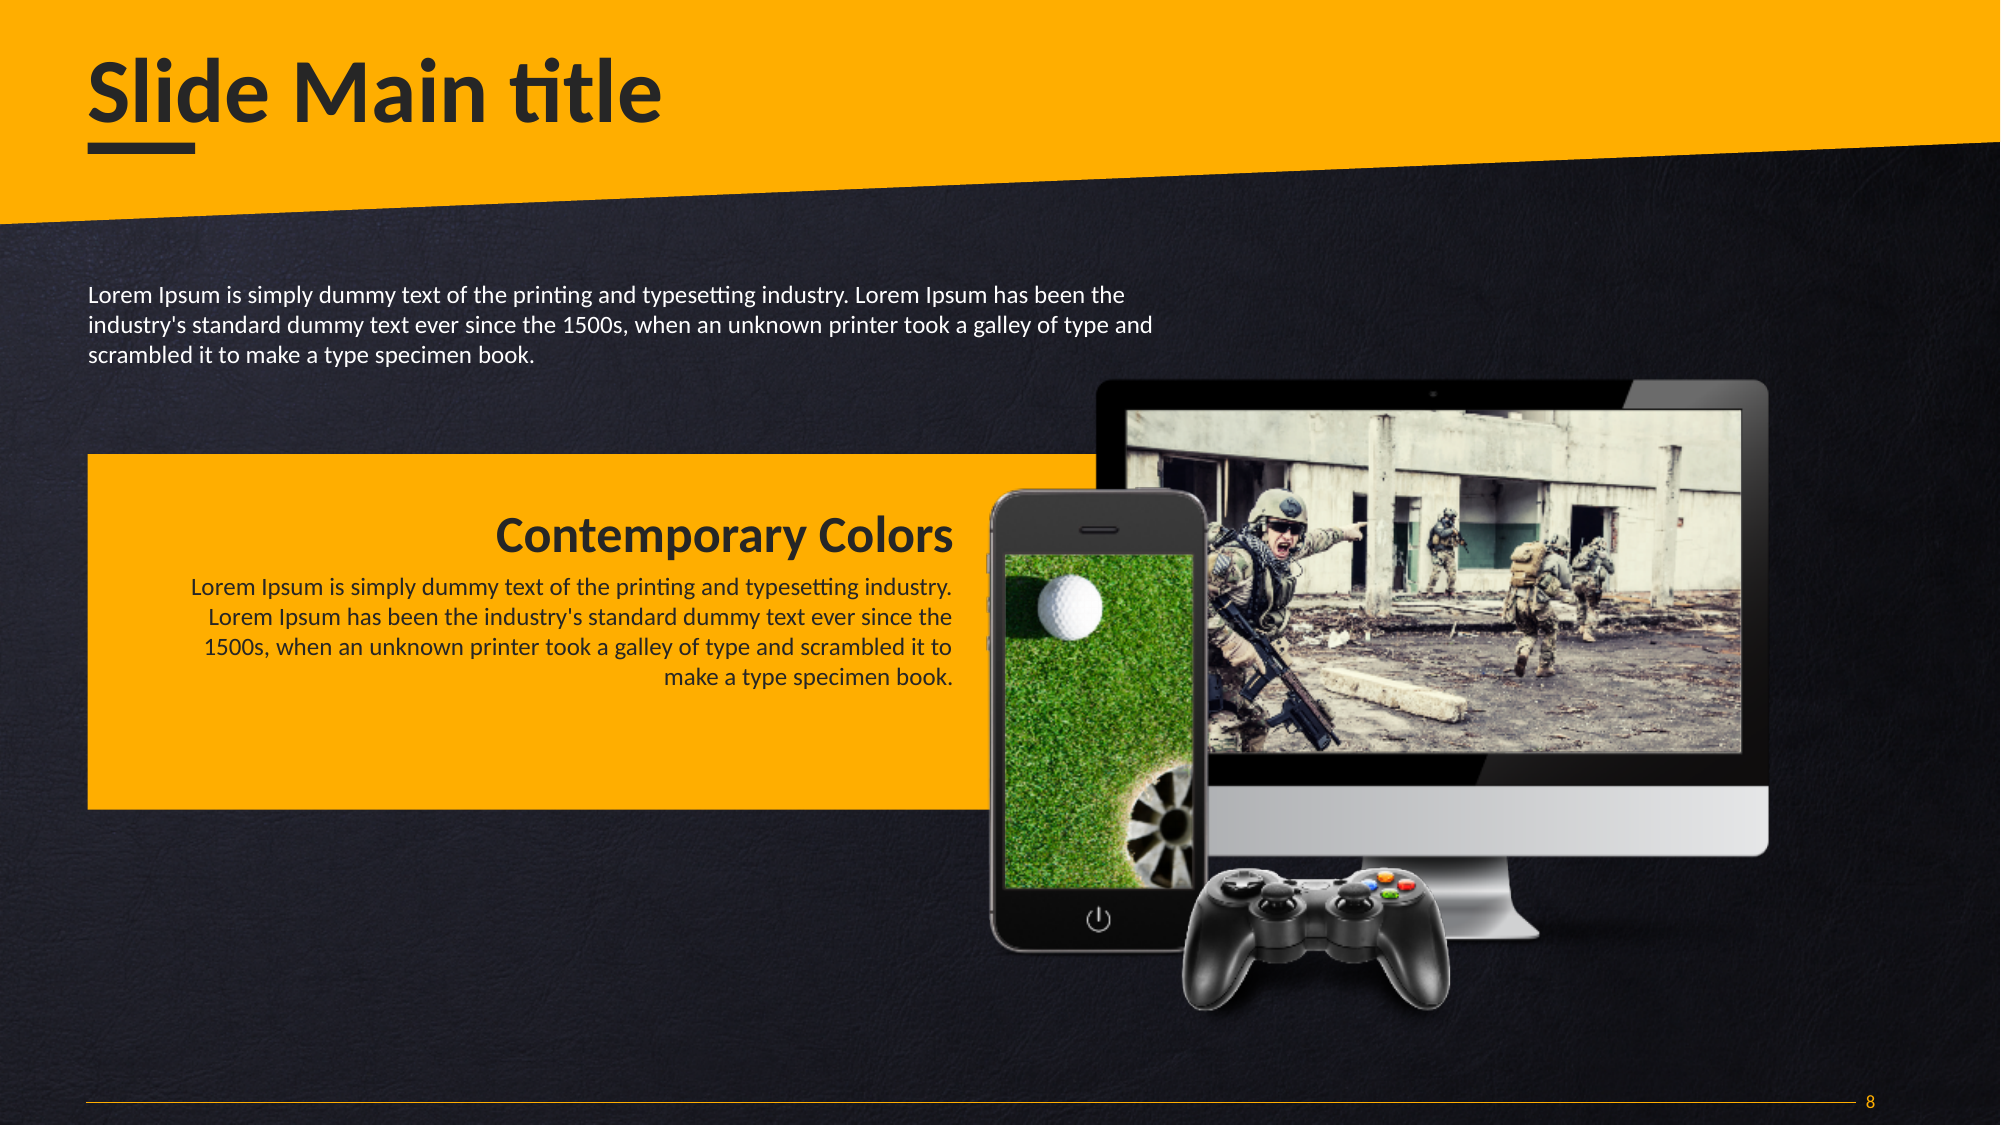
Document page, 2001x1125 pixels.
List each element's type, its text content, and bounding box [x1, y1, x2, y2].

text_box [86, 453, 1087, 811]
text_box Lorem Ipsum is simply dummy text of the printing and typesetting industry. Lorem Ipsum has been the industry's standard dummy text ever since the 1500s, when an unknown printer took a galley of type and scrambled it to make a type specimen book. [158, 570, 954, 691]
list Slide Main title [87, 31, 1914, 143]
slide_number 8 [1865, 1089, 1914, 1115]
picture [0, 143, 2000, 1125]
text_box Lorem Ipsum is simply dummy text of the printing and typesetting industry. Lorem Ipsum has been the industry's standard dummy text ever since the 1500s, when an unknown printer took a galley of type and scrambled it to make a type specimen book. [88, 278, 1196, 369]
text_box Contemporary Colors [158, 507, 954, 565]
